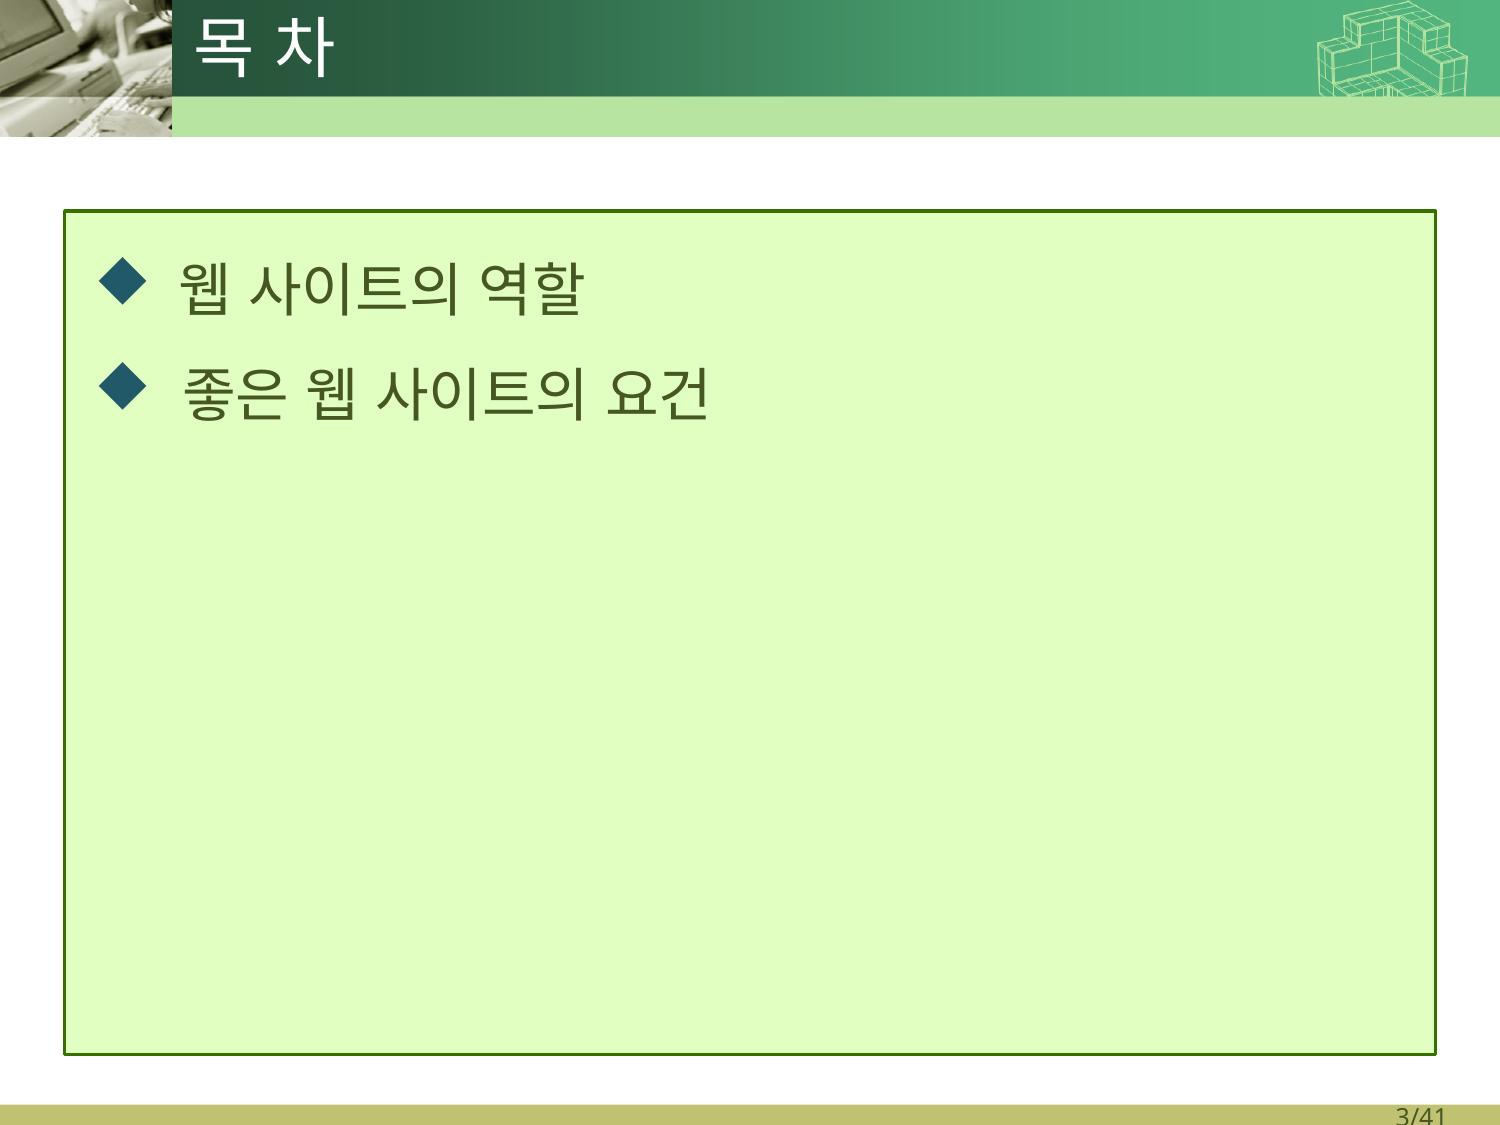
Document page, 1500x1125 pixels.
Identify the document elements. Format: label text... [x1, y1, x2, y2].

picture [0, 0, 1500, 151]
title 목 차 [178, 9, 1339, 82]
list 웹 사이트의 역할 좋은 웹 사이트의 요건 [63, 209, 1437, 1056]
